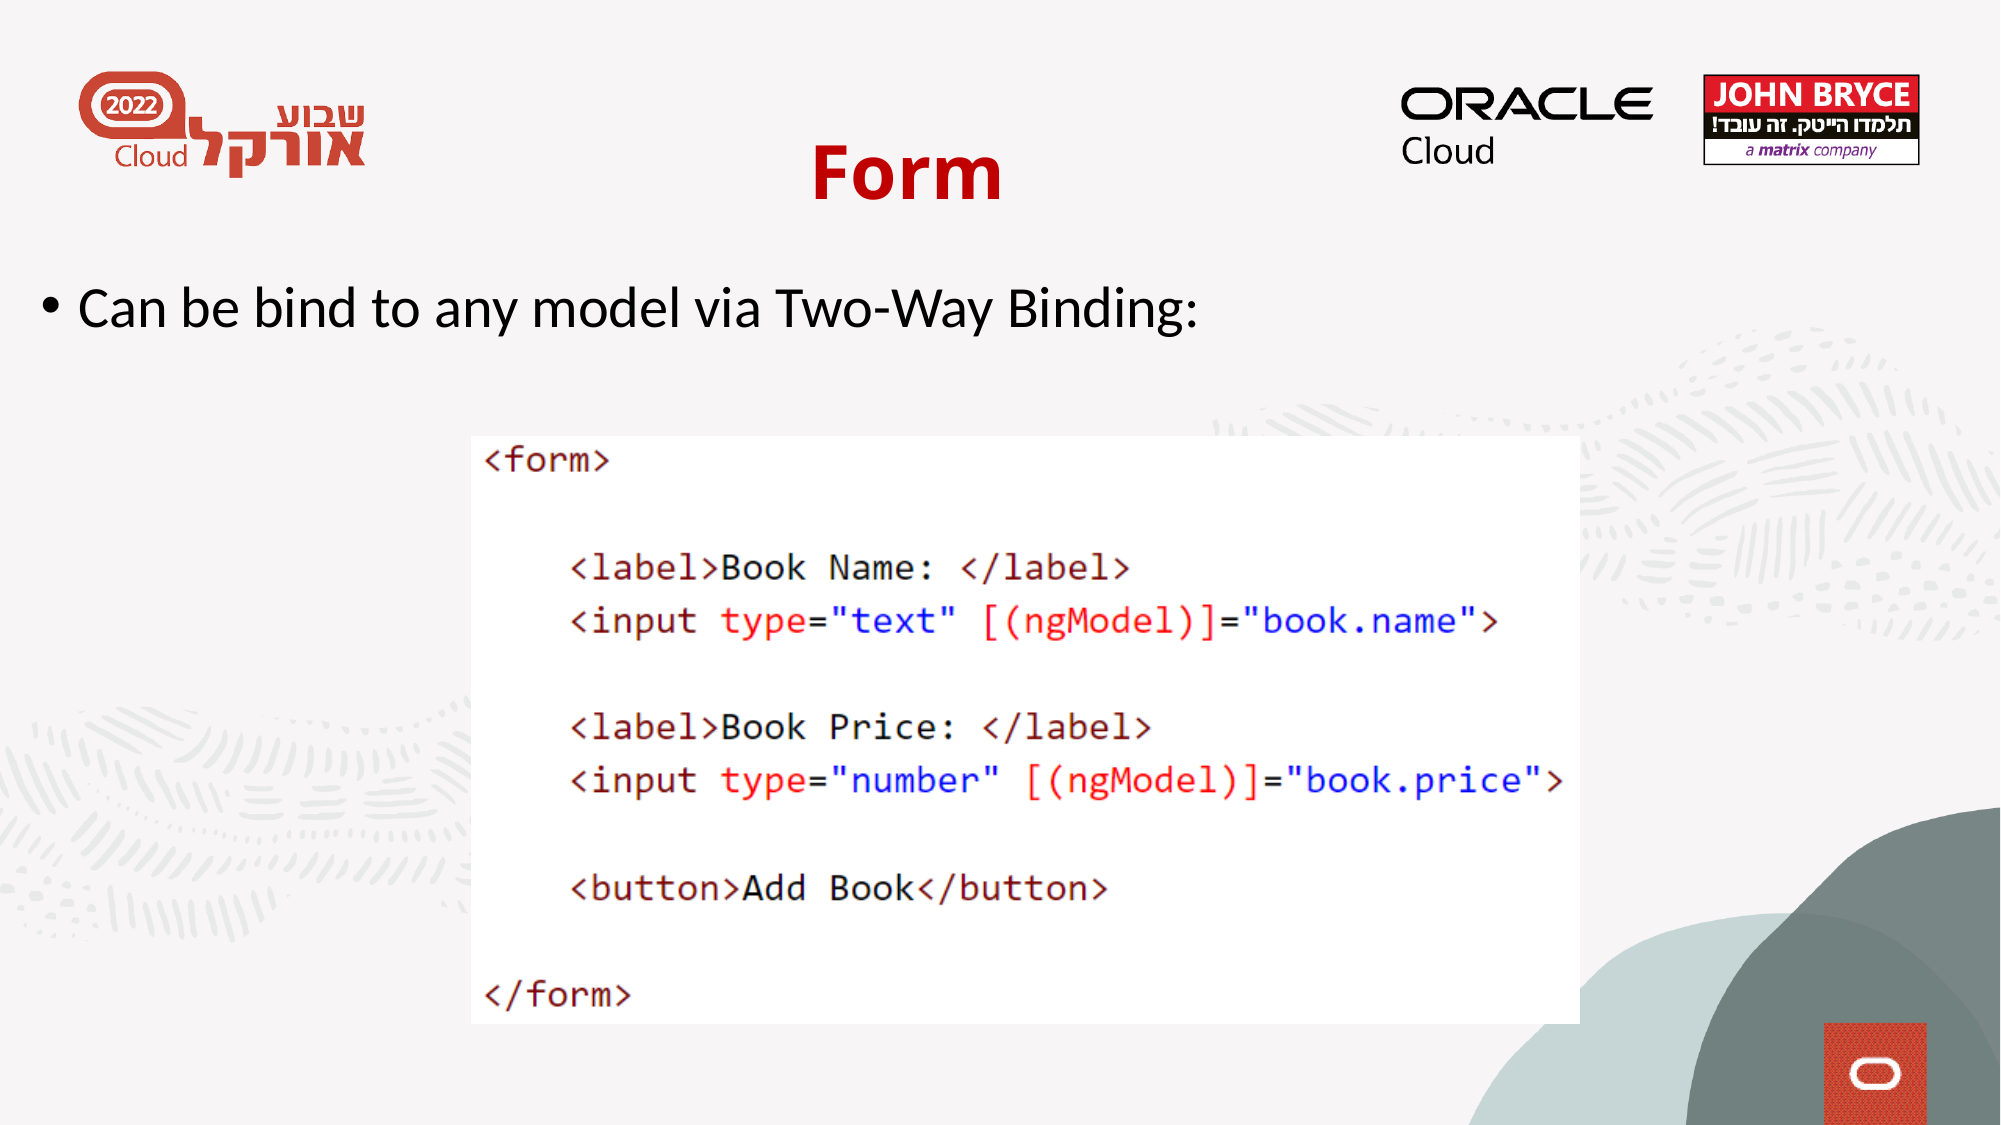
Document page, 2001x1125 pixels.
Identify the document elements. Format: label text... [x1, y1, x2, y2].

picture [0, 0, 2001, 1125]
title Form [25, 127, 1790, 222]
list Can be bind to any model via Two-Way Binding: [25, 269, 1884, 896]
